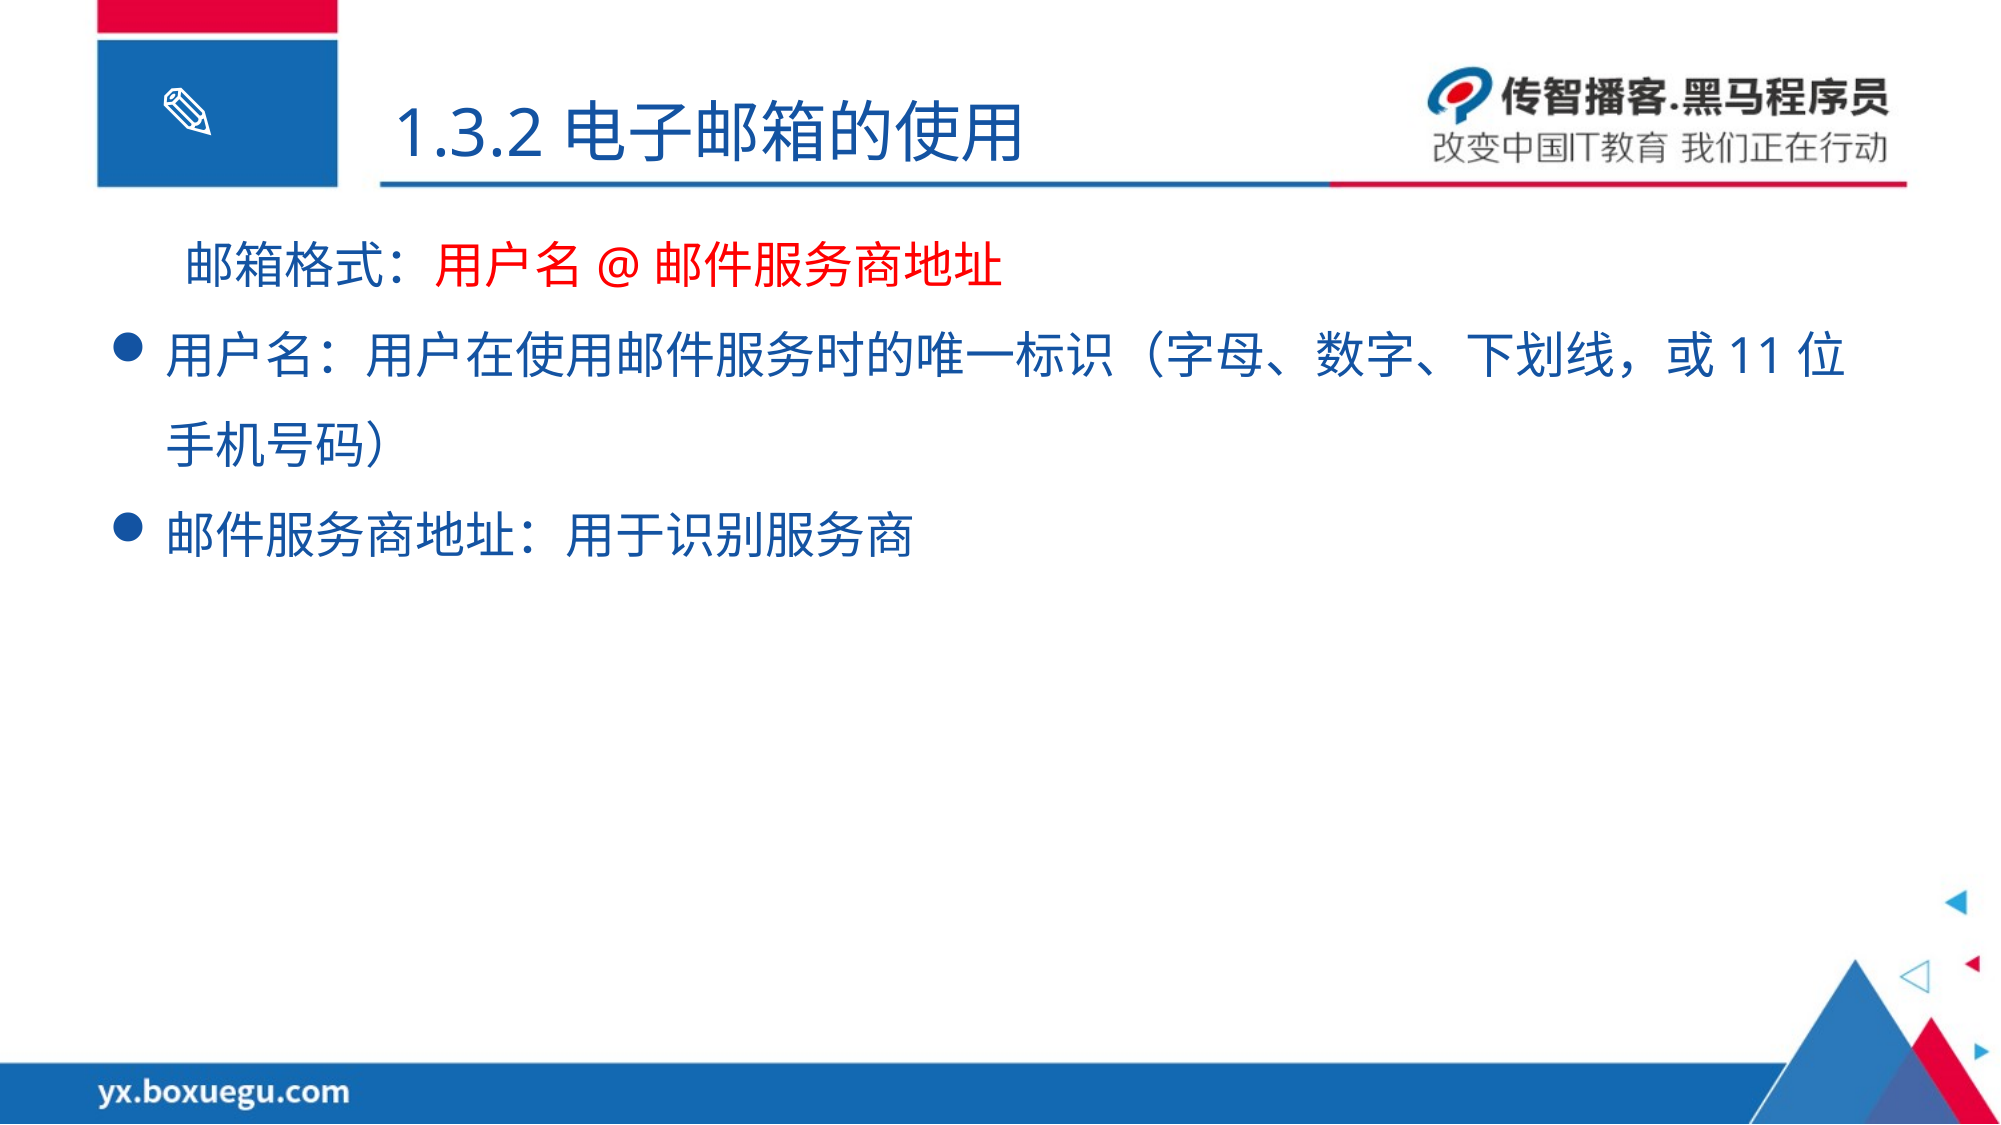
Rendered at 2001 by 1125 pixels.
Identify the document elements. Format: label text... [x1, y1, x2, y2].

picture [0, 0, 2000, 1124]
text_box 1.3.2电子邮箱的使用 [378, 81, 1171, 177]
text_box 邮箱格式：用户名@邮件服务商地址 用户名：用户在使用邮件服务时的唯一标识（字母、数字、下划线，或11位手机号码） 邮件服务商地址：用于识别服务商 [94, 195, 1903, 571]
